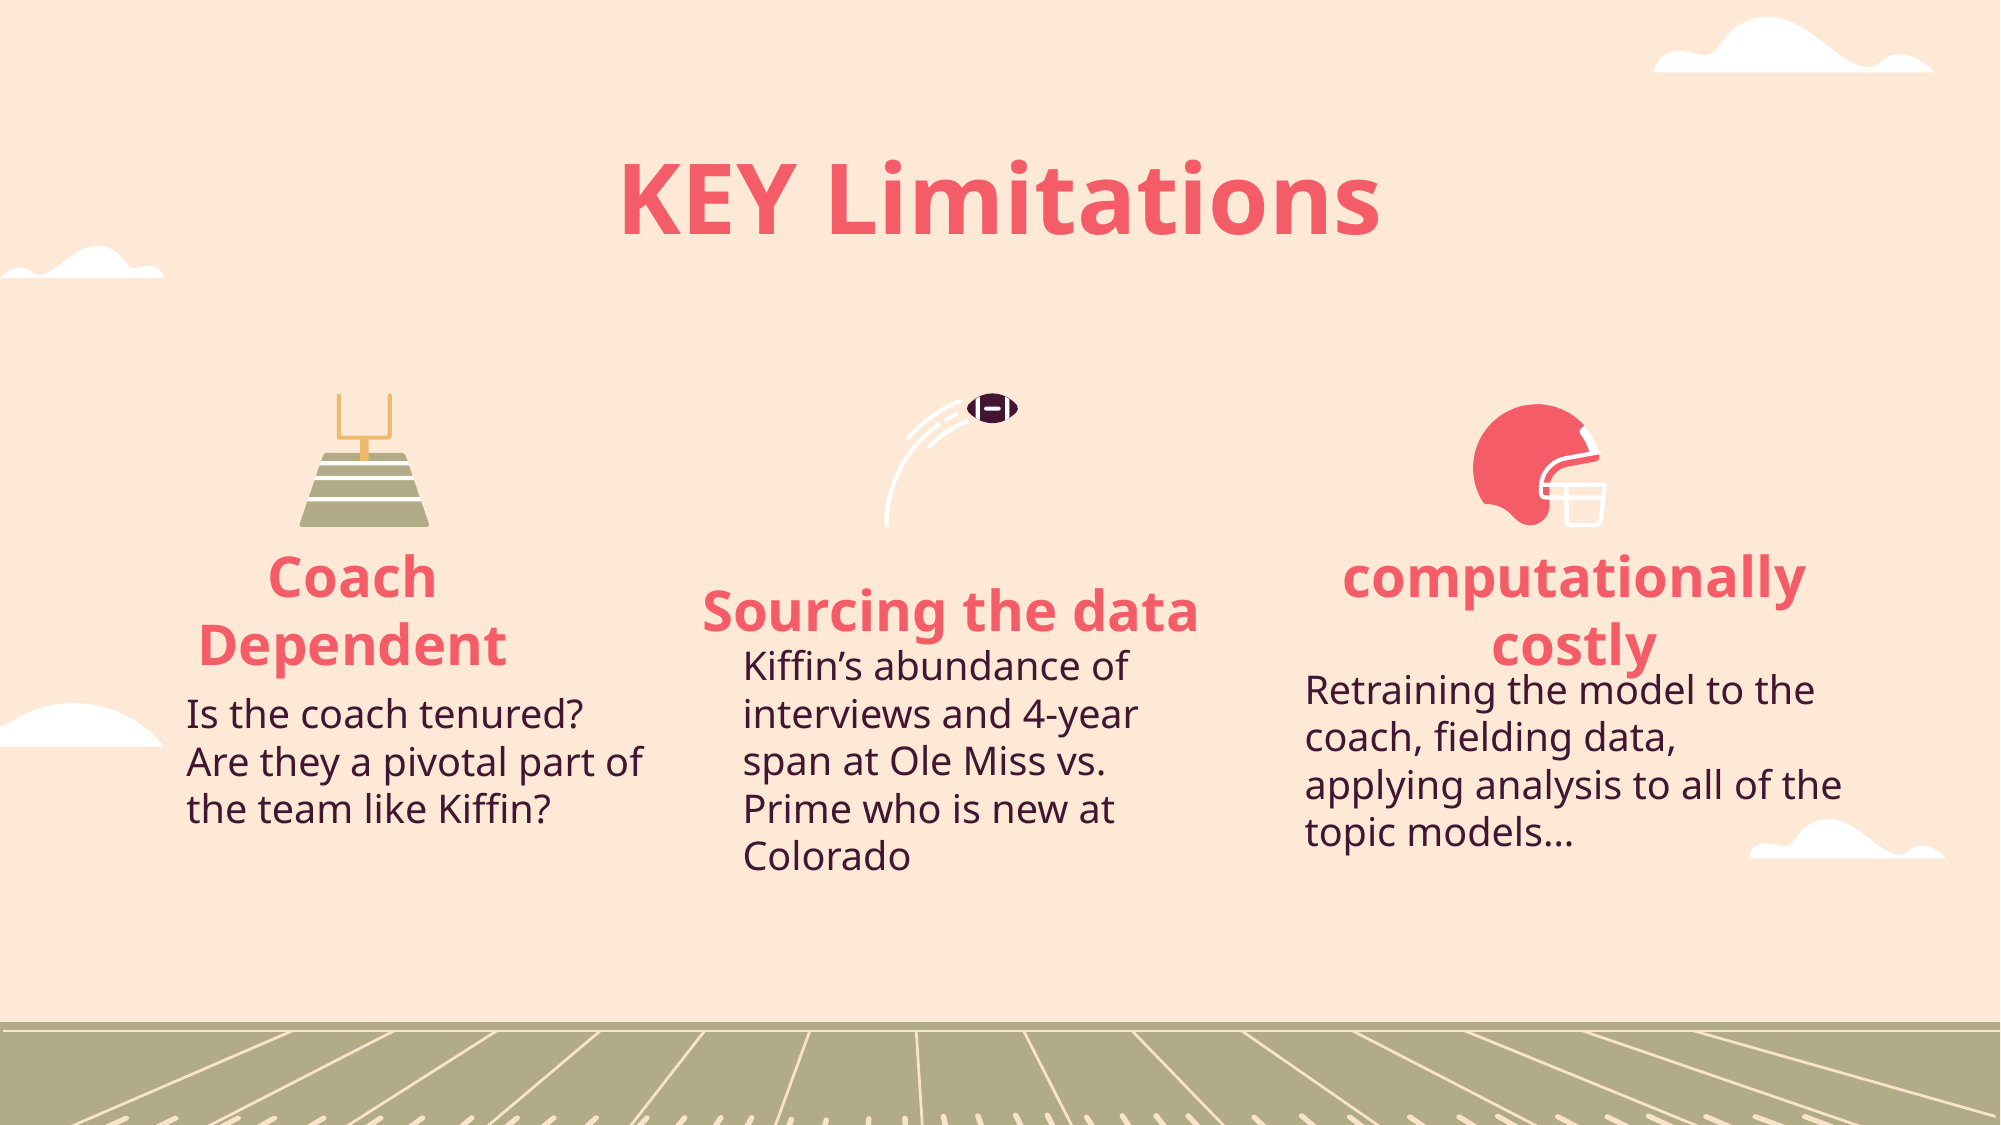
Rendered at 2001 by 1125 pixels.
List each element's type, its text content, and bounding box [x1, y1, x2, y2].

title Coach Dependent [108, 580, 597, 637]
subtitle Kiffin’s abundance of interviews and 4-year span at Ole Miss vs. Prime who is new at Colorado [722, 690, 1234, 830]
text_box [298, 393, 430, 528]
title KEY Limitations [134, 97, 1866, 295]
subtitle Is the coach tenured? Are they a pivotal part of the team like Kiffin? [166, 690, 678, 830]
subtitle Retraining the model to the coach, fielding data, applying analysis to all of the topic models… [1284, 690, 1866, 830]
title Sourcing the data [669, 580, 1234, 637]
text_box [1472, 404, 1608, 528]
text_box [884, 393, 1019, 528]
title computationally costly [1258, 580, 1891, 637]
